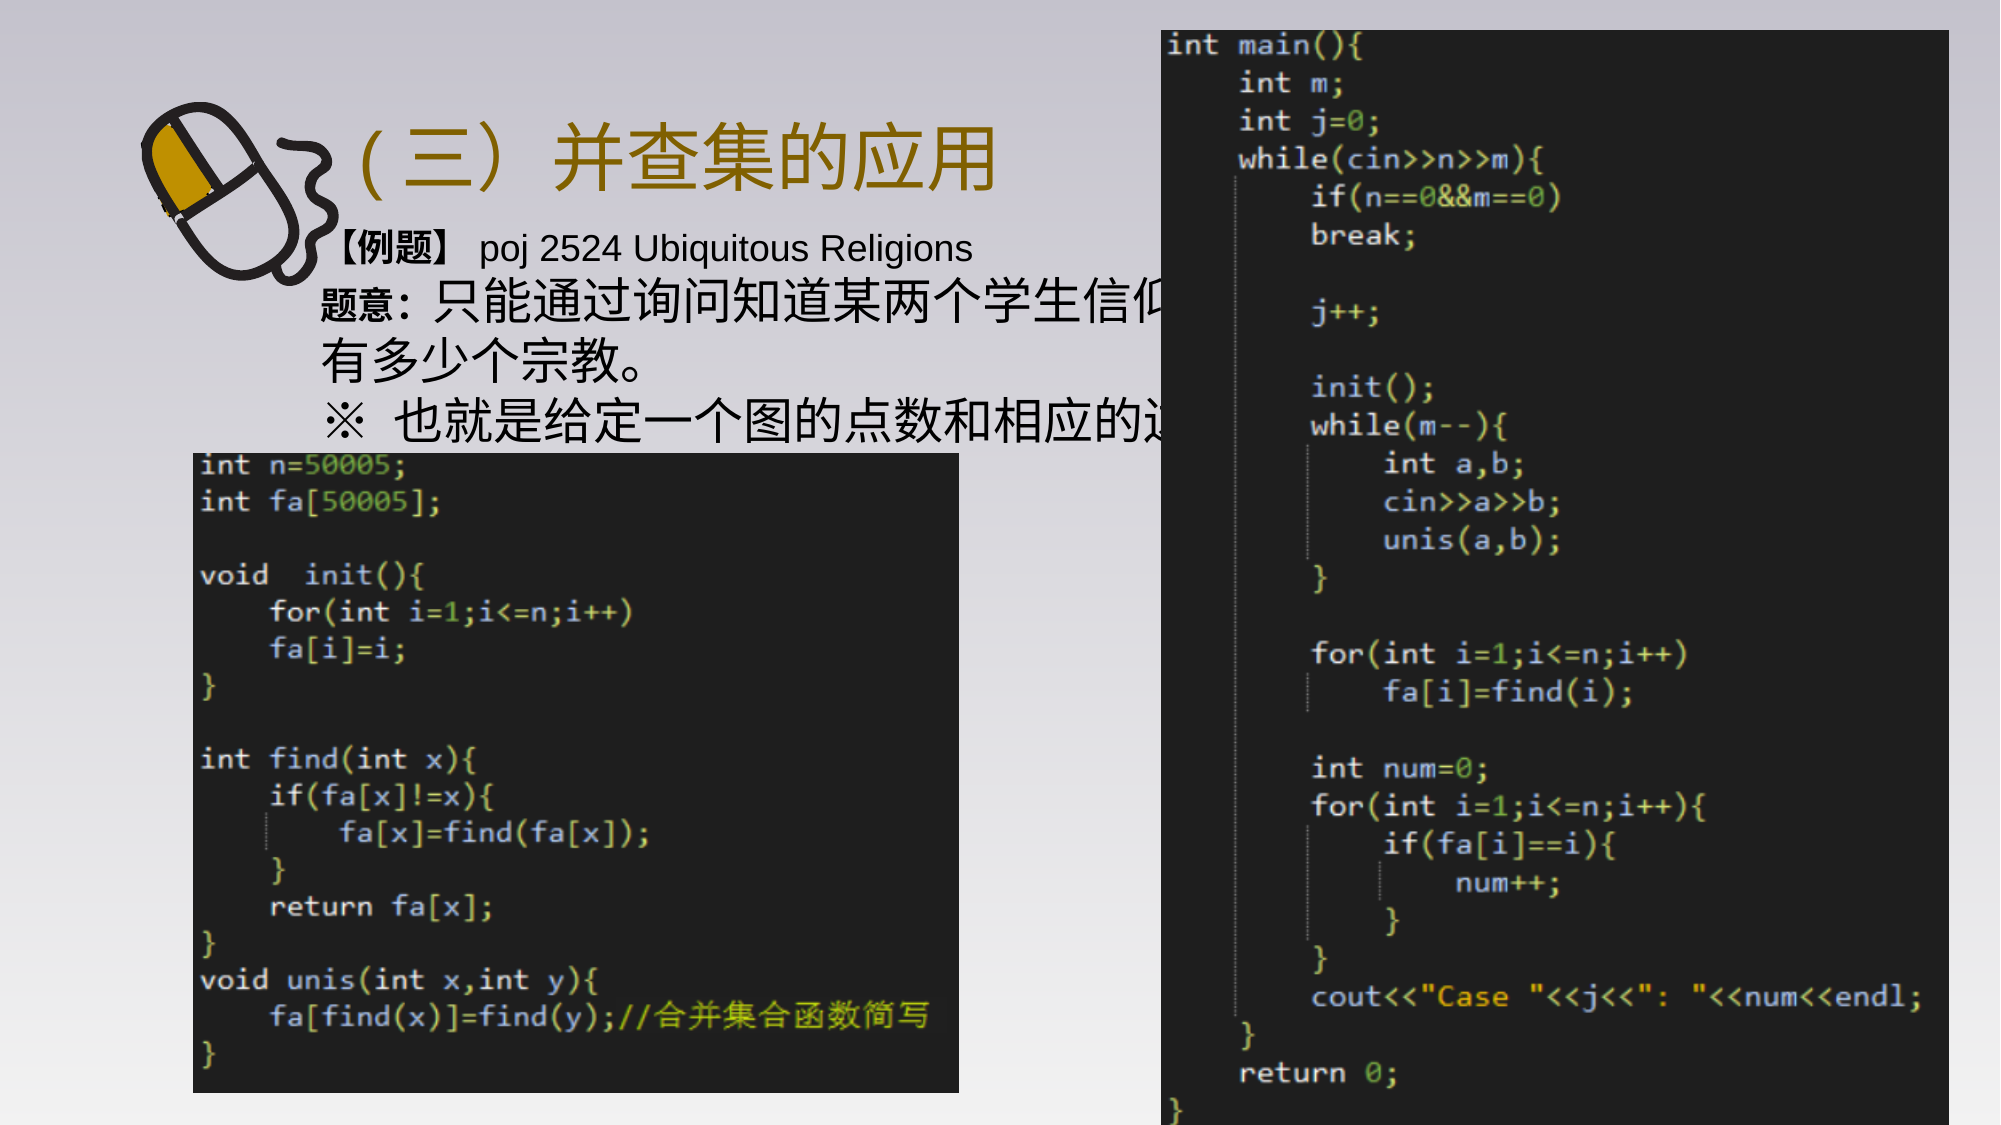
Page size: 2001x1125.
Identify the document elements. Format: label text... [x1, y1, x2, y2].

picture [141, 102, 340, 286]
picture [1161, 30, 1949, 1125]
picture [193, 453, 959, 1093]
text_box (三）并查集的应用 [340, 102, 1056, 208]
text_box 【例题】poj 2524 Ubiquitous Religions 题意：只能通过询问知道某两个学生信仰同样的宗教，问学校里最多可能有多少个宗教。 ※ 也就是给定一个图的点数和相应的边，问有多少个连通分量。 [305, 216, 1161, 469]
